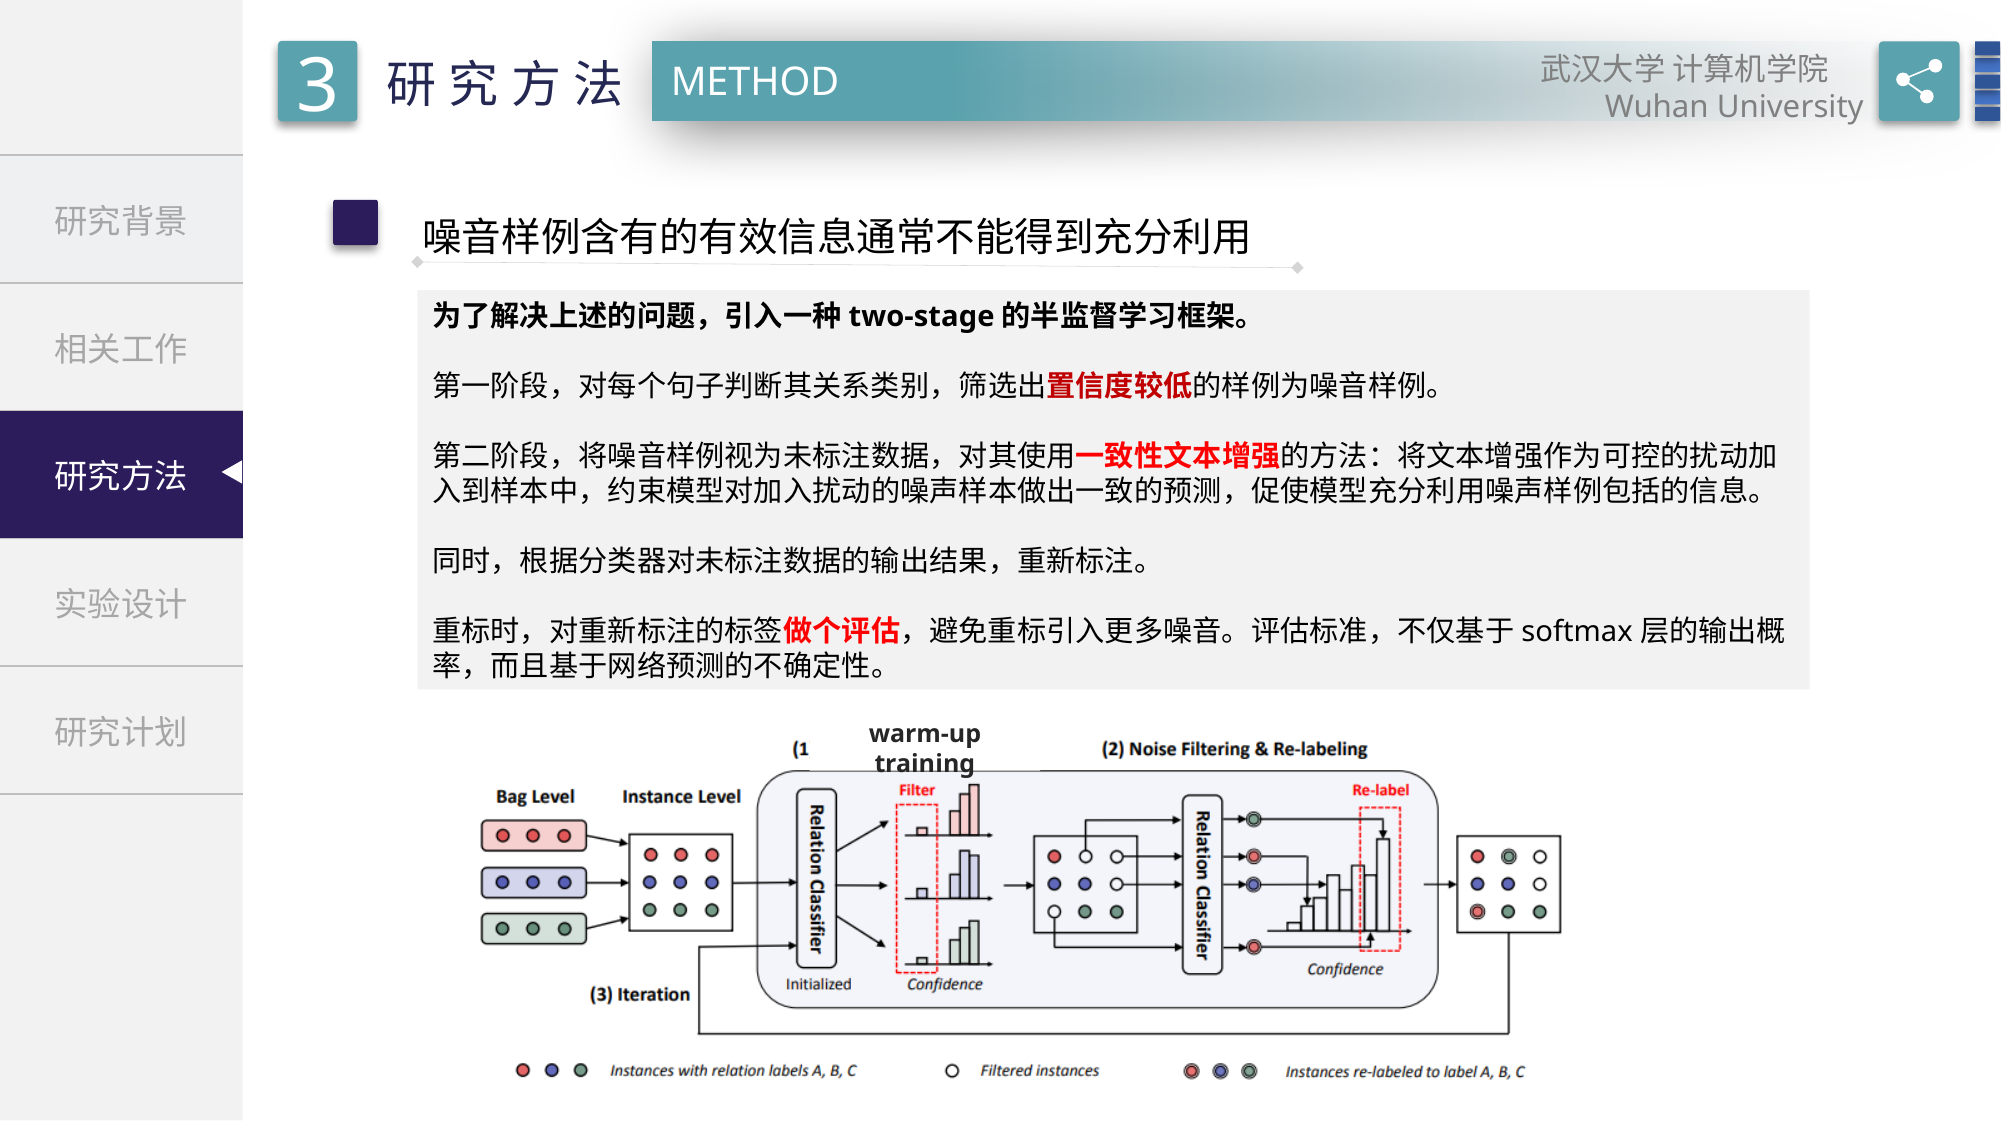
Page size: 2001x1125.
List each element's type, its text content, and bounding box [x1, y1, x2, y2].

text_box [417, 261, 1298, 268]
text_box [332, 198, 379, 247]
text_box 为了解决上述的问题，引入一种two-stage的半监督学习框架。 第一阶段，对每个句子判断其关系类别，筛选出置信度较低的样例为噪音样例。 第二阶段，将噪音样例视为未标注数据，对其使用一致性文本增强的方法：将文本增强作为可控的扰动加入到样本中，约束模型对加入扰动的噪声样本做出一致的预测，促使模型充分利用噪声样例包括的信息。 同时，根据分类器对未标注数据的输出结果，重新标注。 重标时，对重新标注的标签做个评估，避免重标引入更多噪音。评估标准，不仅基于softmax层的输出概率，而且基于网络预测的不确定性。 [417, 290, 1810, 690]
text_box 噪音样例含有的有效信息通常不能得到充分利用 [407, 189, 1268, 267]
picture [441, 724, 1639, 1111]
